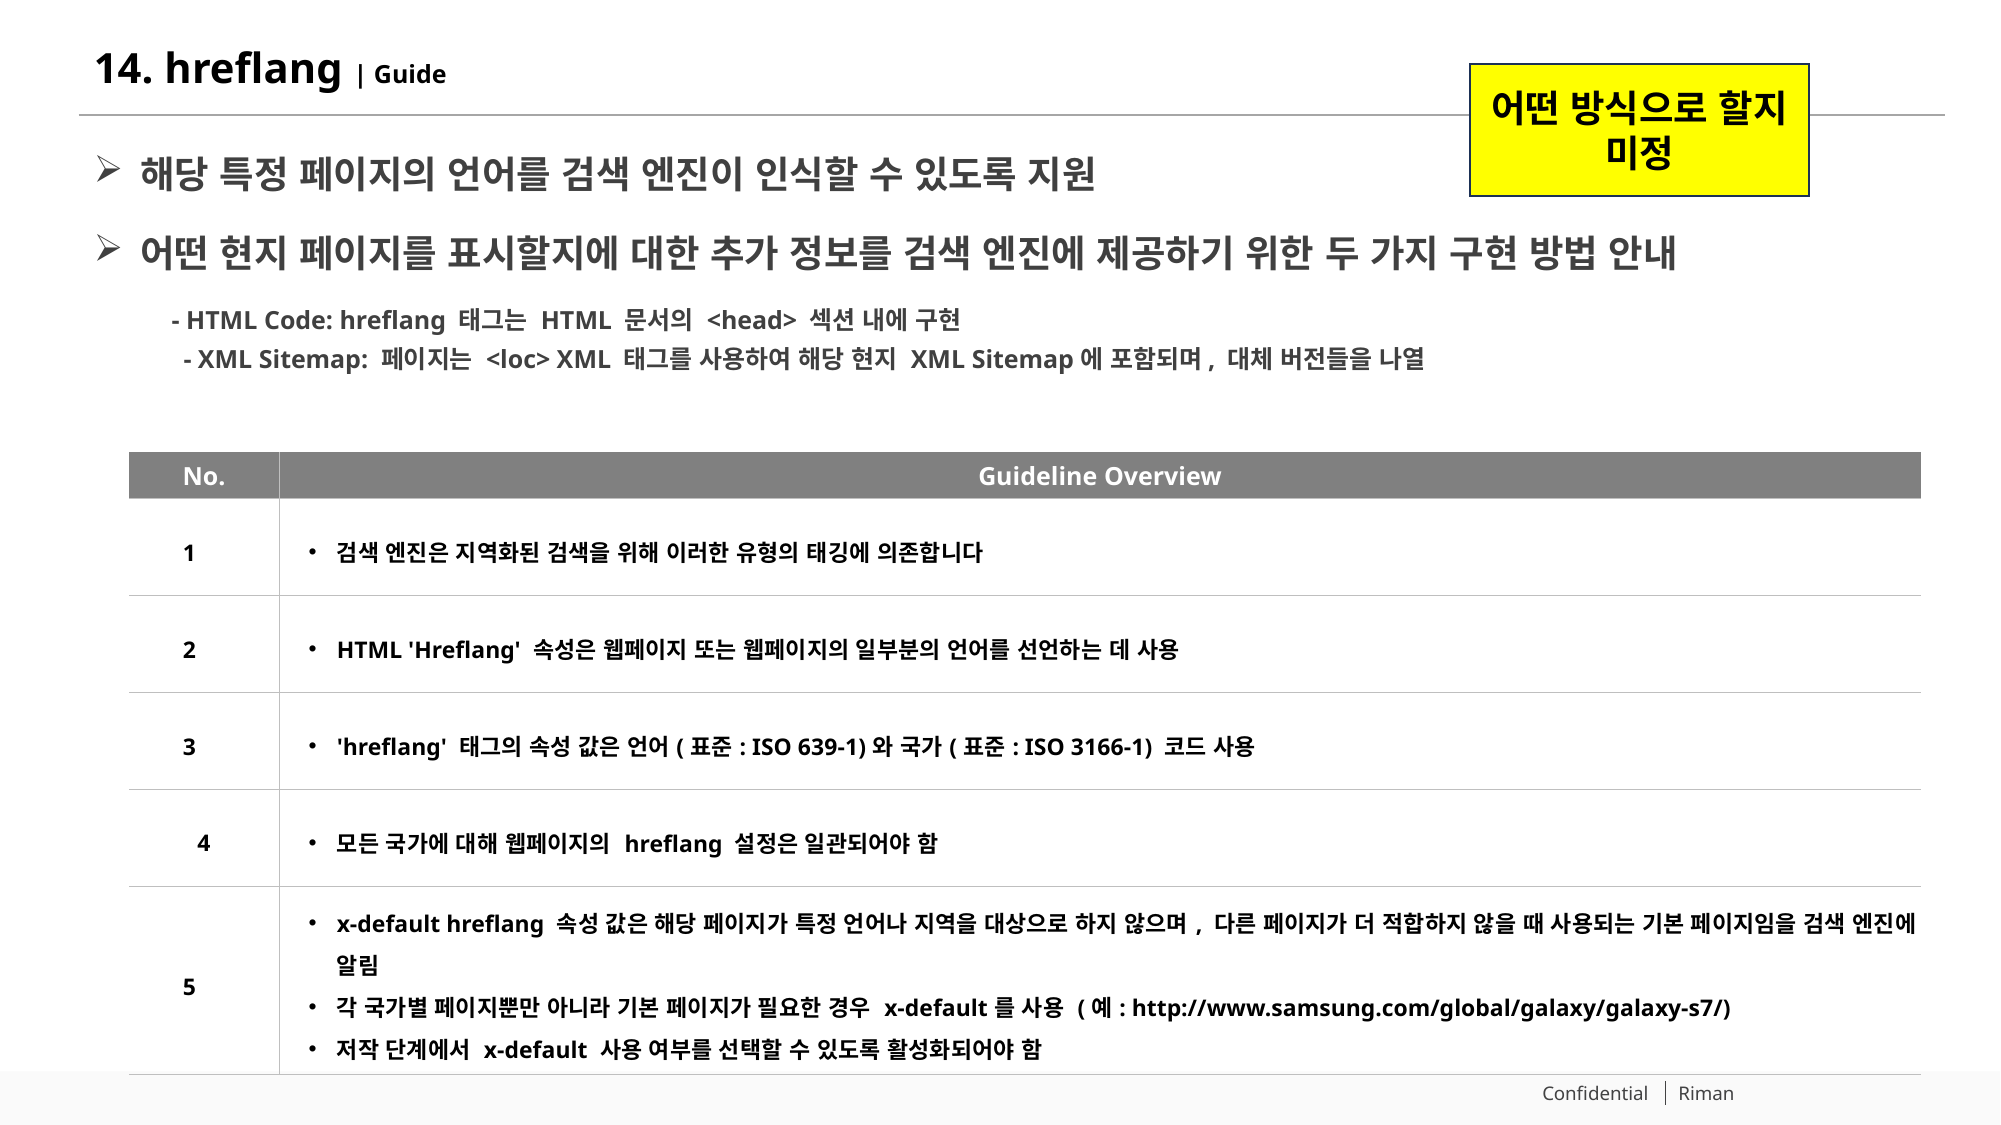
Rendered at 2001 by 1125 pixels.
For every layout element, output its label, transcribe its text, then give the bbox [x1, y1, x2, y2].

title 14. hreflang | Guide [78, 32, 1945, 109]
text_box 어떤 방식으로 할지 미정 [1469, 63, 1810, 197]
table_cell x-default hreflang 속성 값은 해당 페이지가 특정 언어나 지역을 대상으로 하지 않으며, 다른 페이지가 더 적합하지 않을 때 사용되는 기본 페이지임을 검색 엔진에 알림 각 국가별 페이지뿐만 아니라 기본 페이지가 필요한 경우 x-default를 사용 (예: http://www.samsung.com/global/galaxy/galaxy-s7/) 저작 단계에서 x-default 사용 여부를 선택할 수 있도록 활성화되어야 함 [280, 887, 1921, 1074]
table_cell 4 [129, 790, 279, 886]
table_cell 3 [129, 693, 279, 789]
table_header Guideline Overview [280, 452, 1921, 498]
table_cell 'hreflang' 태그의 속성 값은 언어(표준: ISO 639-1)와 국가(표준: ISO 3166-1) 코드 사용 [280, 693, 1921, 789]
table_cell 5 [129, 887, 279, 1074]
table_cell 검색 엔진은 지역화된 검색을 위해 이러한 유형의 태깅에 의존합니다 [280, 499, 1921, 595]
list 해당 특정 페이지의 언어를 검색 엔진이 인식할 수 있도록 지원 어떤 현지 페이지를 표시할지에 대한 추가 정보를 검색 엔진에 제공하기 위한 두 가지 구현 방법 안내 - HTML Code: hreflang 태그는 HTML 문서의 <head> 섹션 내에 구현 - XML Sitemap: 페이지는 <loc> XML 태그를 사용하여 해당 현지 XML Sitemap에 포함되며, 대체 버전들을 나열 [78, 129, 1945, 1070]
table_cell HTML 'Hreflang' 속성은 웹페이지 또는 웹페이지의 일부분의 언어를 선언하는 데 사용 [280, 596, 1921, 692]
table_header No. [129, 452, 279, 498]
table_cell 모든 국가에 대해 웹페이지의 hreflang 설정은 일관되어야 함 [280, 790, 1921, 886]
table_cell 1 [129, 499, 279, 595]
table_cell 2 [129, 596, 279, 692]
